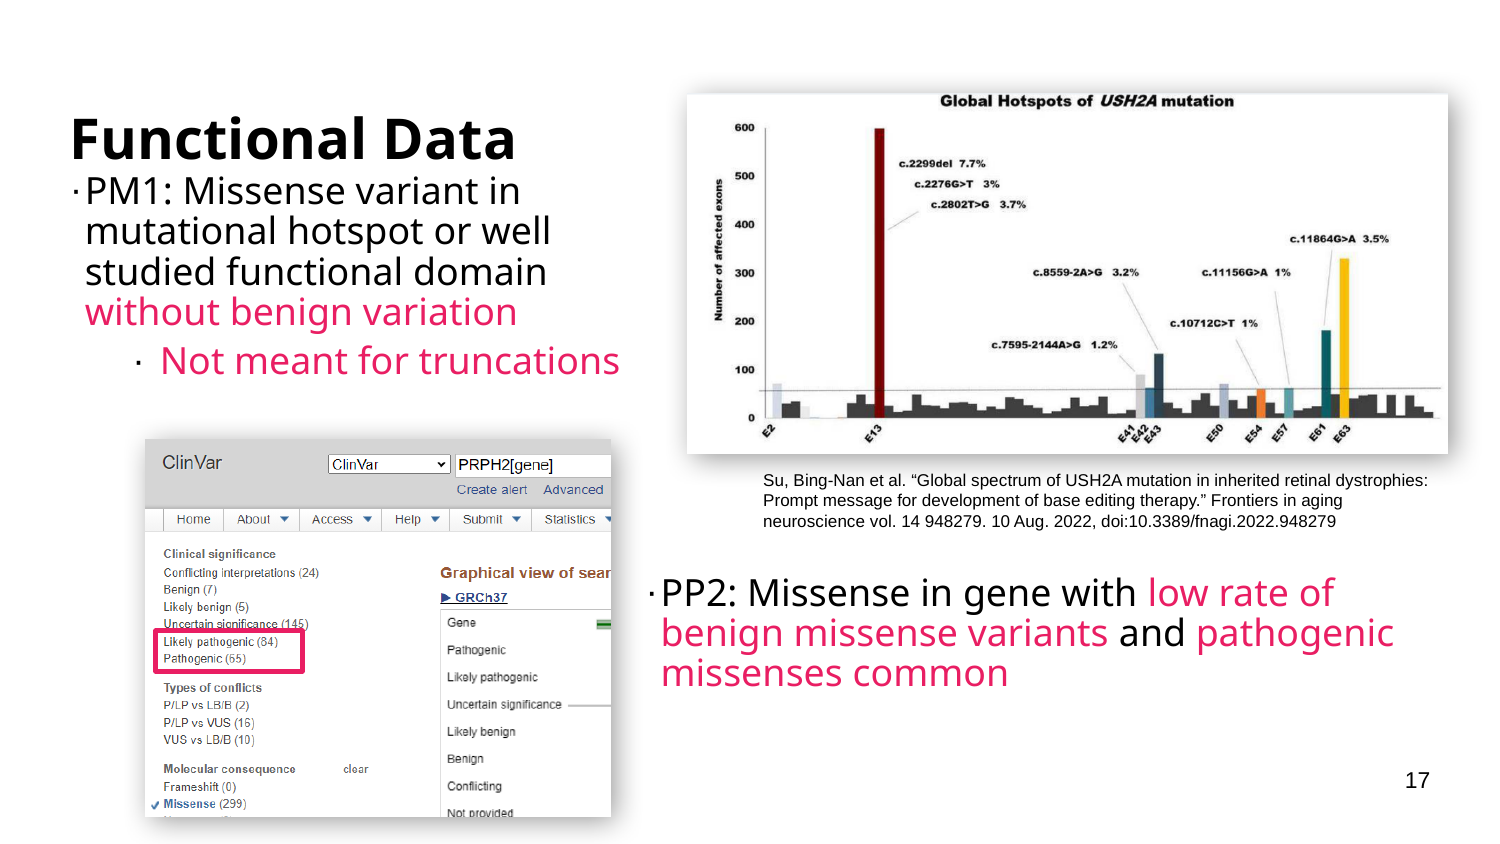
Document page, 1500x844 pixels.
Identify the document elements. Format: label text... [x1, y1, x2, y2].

slide_number 17 [1296, 748, 1442, 811]
picture [687, 93, 1449, 455]
text_box Su, Bing-Nan et al. “Global spectrum of USH2A mutation in inherited retinal dystrophies: Prompt message for development of base editing therapy.” Frontiers in aging neuroscience vol. 14 948279. 10 Aug. 2022, doi:10.3389/fnagi.2022.948279 [748, 461, 1448, 539]
title Functional Data [58, 105, 676, 160]
picture [145, 439, 611, 818]
list PP2: Missense in gene with low rate of benign missense variants and pathogenic missenses common [635, 562, 1419, 765]
list PM1: Missense variant in mutational hotspot or well studied functional domain without benign variation Not meant for truncations [58, 160, 673, 440]
